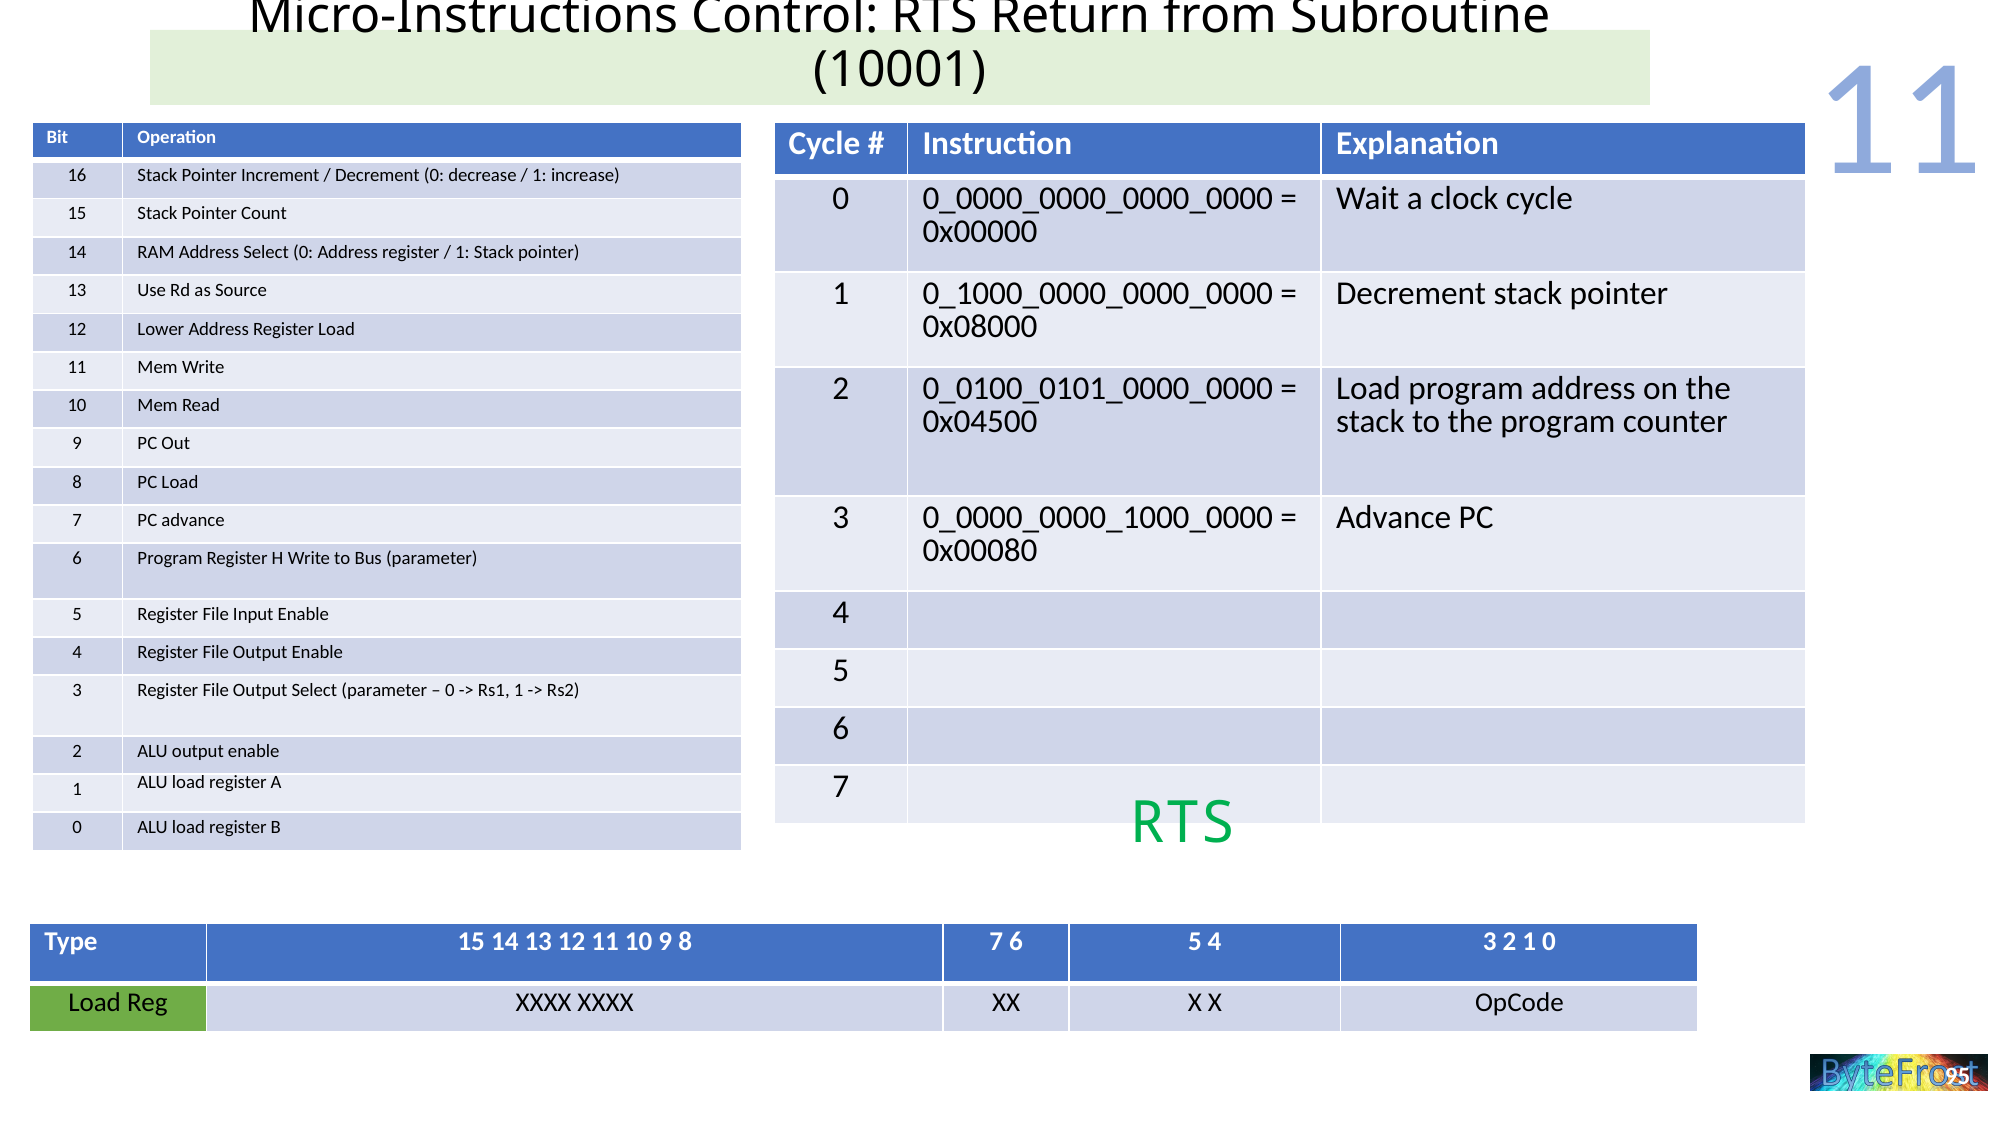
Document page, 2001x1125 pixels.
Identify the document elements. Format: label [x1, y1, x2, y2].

table_cell [123, 276, 741, 313]
table_cell [33, 600, 122, 636]
table_header [1322, 123, 1799, 174]
table_cell [123, 238, 741, 274]
table_cell [775, 708, 907, 764]
table_cell [775, 368, 907, 495]
table_cell [207, 986, 942, 1031]
table_cell [775, 273, 907, 366]
table_cell [775, 180, 907, 271]
table_cell [33, 737, 122, 773]
table_cell [1322, 368, 1805, 495]
table_cell [123, 544, 741, 598]
table_cell [1322, 180, 1805, 271]
table_header [1341, 924, 1697, 981]
table_cell [775, 592, 907, 648]
table_cell [33, 544, 122, 598]
table_header [30, 924, 206, 981]
picture [1810, 1054, 1988, 1091]
table_cell [33, 775, 122, 811]
table_cell [1322, 273, 1805, 366]
table_cell [123, 163, 741, 198]
table_cell [33, 813, 122, 850]
table_cell [775, 766, 907, 823]
table_cell [123, 775, 741, 811]
table_cell [123, 813, 741, 850]
table_cell [33, 638, 122, 674]
text_box [1080, 776, 1250, 862]
title [150, 29, 1650, 105]
table_cell [33, 238, 122, 274]
table_cell [908, 766, 1320, 823]
table_header [1070, 924, 1340, 981]
text_box [1535, 1044, 1986, 1105]
table_header [123, 123, 741, 157]
table_header [775, 123, 907, 174]
table_cell [908, 180, 1320, 271]
table_cell [33, 199, 122, 236]
table_cell [908, 368, 1320, 495]
table_header [207, 924, 942, 981]
table_cell [1070, 986, 1340, 1031]
text_box [1799, 0, 1999, 215]
table_cell [33, 276, 122, 313]
table_cell [33, 676, 122, 735]
table_header [33, 123, 122, 157]
table_cell [1322, 766, 1805, 823]
table_cell [33, 506, 122, 542]
table_cell [1322, 708, 1805, 764]
table_cell [908, 650, 1320, 706]
table_cell [123, 676, 741, 735]
table_cell [1322, 592, 1805, 648]
table_cell [123, 353, 741, 389]
table_cell [33, 391, 122, 427]
table_cell [123, 314, 741, 351]
table_cell [123, 199, 741, 236]
table_cell [908, 708, 1320, 764]
table_cell [33, 353, 122, 389]
table_cell [33, 429, 122, 466]
table_cell [1322, 650, 1805, 706]
table_cell [33, 468, 122, 504]
table_cell [944, 986, 1068, 1031]
table_cell [123, 429, 741, 466]
table_cell [33, 163, 122, 198]
table_cell [908, 497, 1320, 590]
table_cell [30, 986, 206, 1031]
table_cell [33, 314, 122, 351]
table_cell [908, 273, 1320, 366]
table_cell [123, 468, 741, 504]
table_cell [123, 600, 741, 636]
table_cell [123, 737, 741, 773]
table_cell [1322, 497, 1805, 590]
table_cell [775, 497, 907, 590]
table_header [908, 123, 1320, 174]
table_cell [123, 638, 741, 674]
table_cell [1341, 986, 1697, 1031]
table_cell [908, 592, 1320, 648]
table_cell [775, 650, 907, 706]
table_cell [123, 391, 741, 427]
table_cell [123, 506, 741, 542]
table_header [944, 924, 1068, 981]
